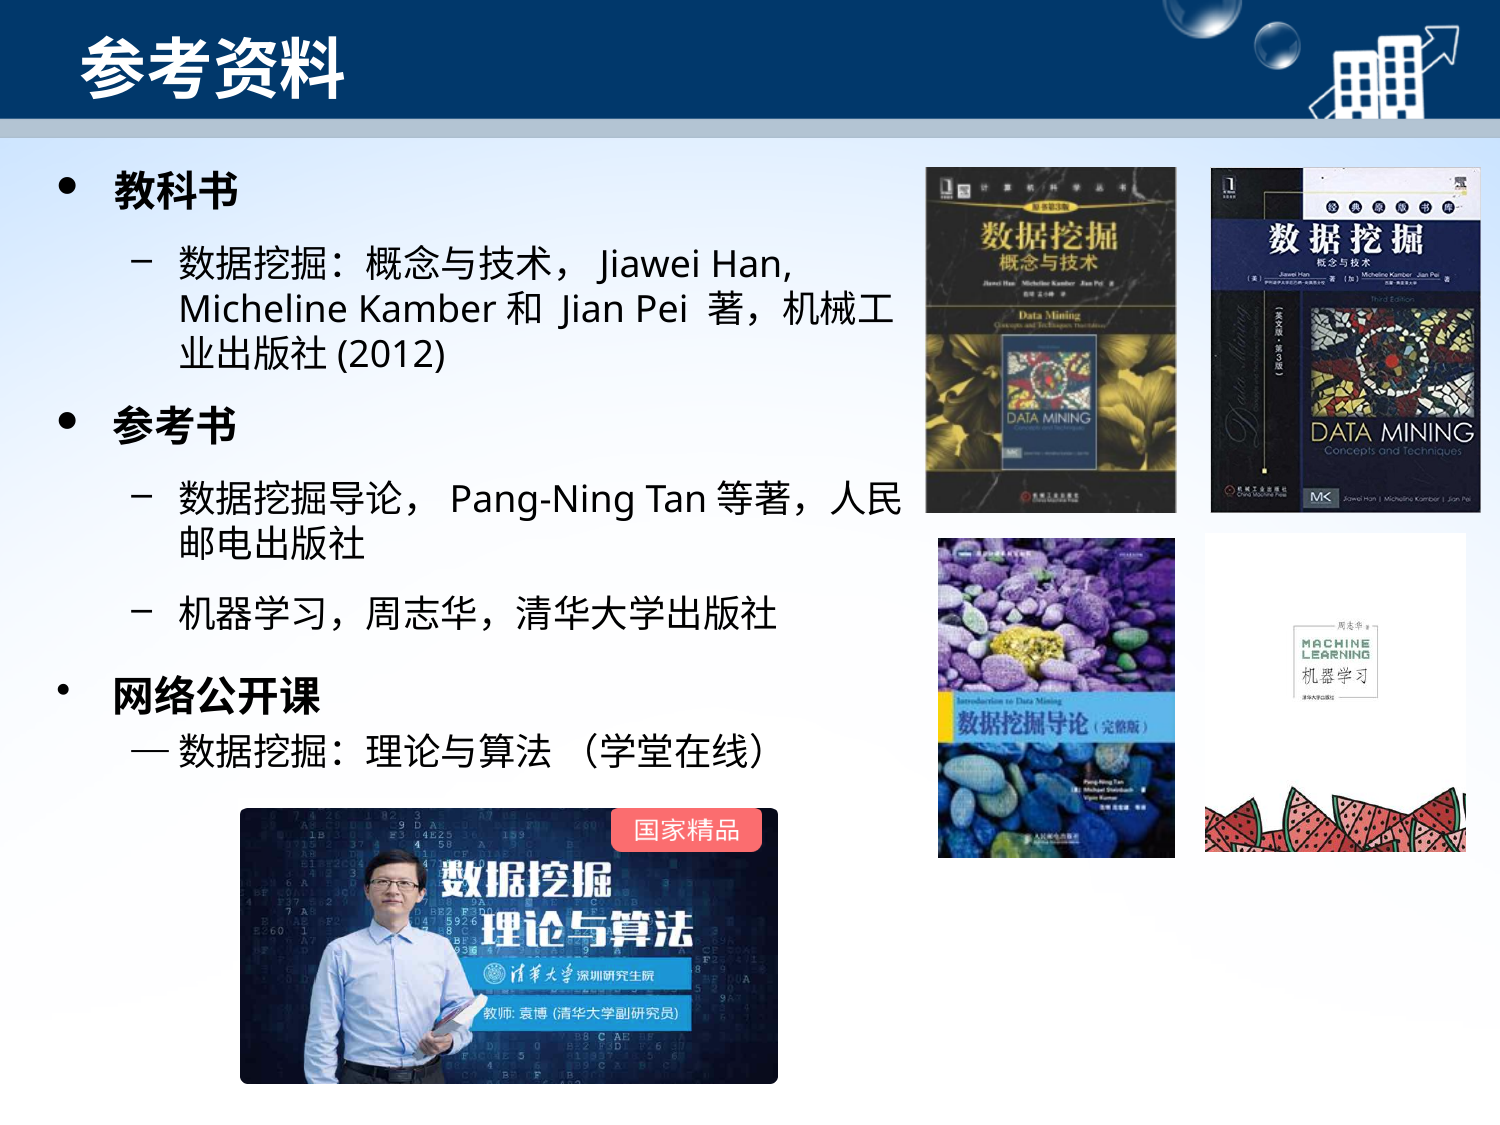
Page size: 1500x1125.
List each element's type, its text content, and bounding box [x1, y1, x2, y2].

list 教科书 数据挖掘：概念与技术，Jiawei Han, Micheline Kamber和 Jian Pei 著，机械工业出版社(2012) 参考书 数据挖掘导论，Pang-Ning Tan等著，人民邮电出版社 机器学习，周志华，清华大学出版社 网络公开课 数据挖掘：理论与算法 （学堂在线） [41, 167, 927, 1024]
picture [0, 0, 1500, 1125]
title 参考资料 [64, 30, 1416, 103]
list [925, 167, 1177, 513]
